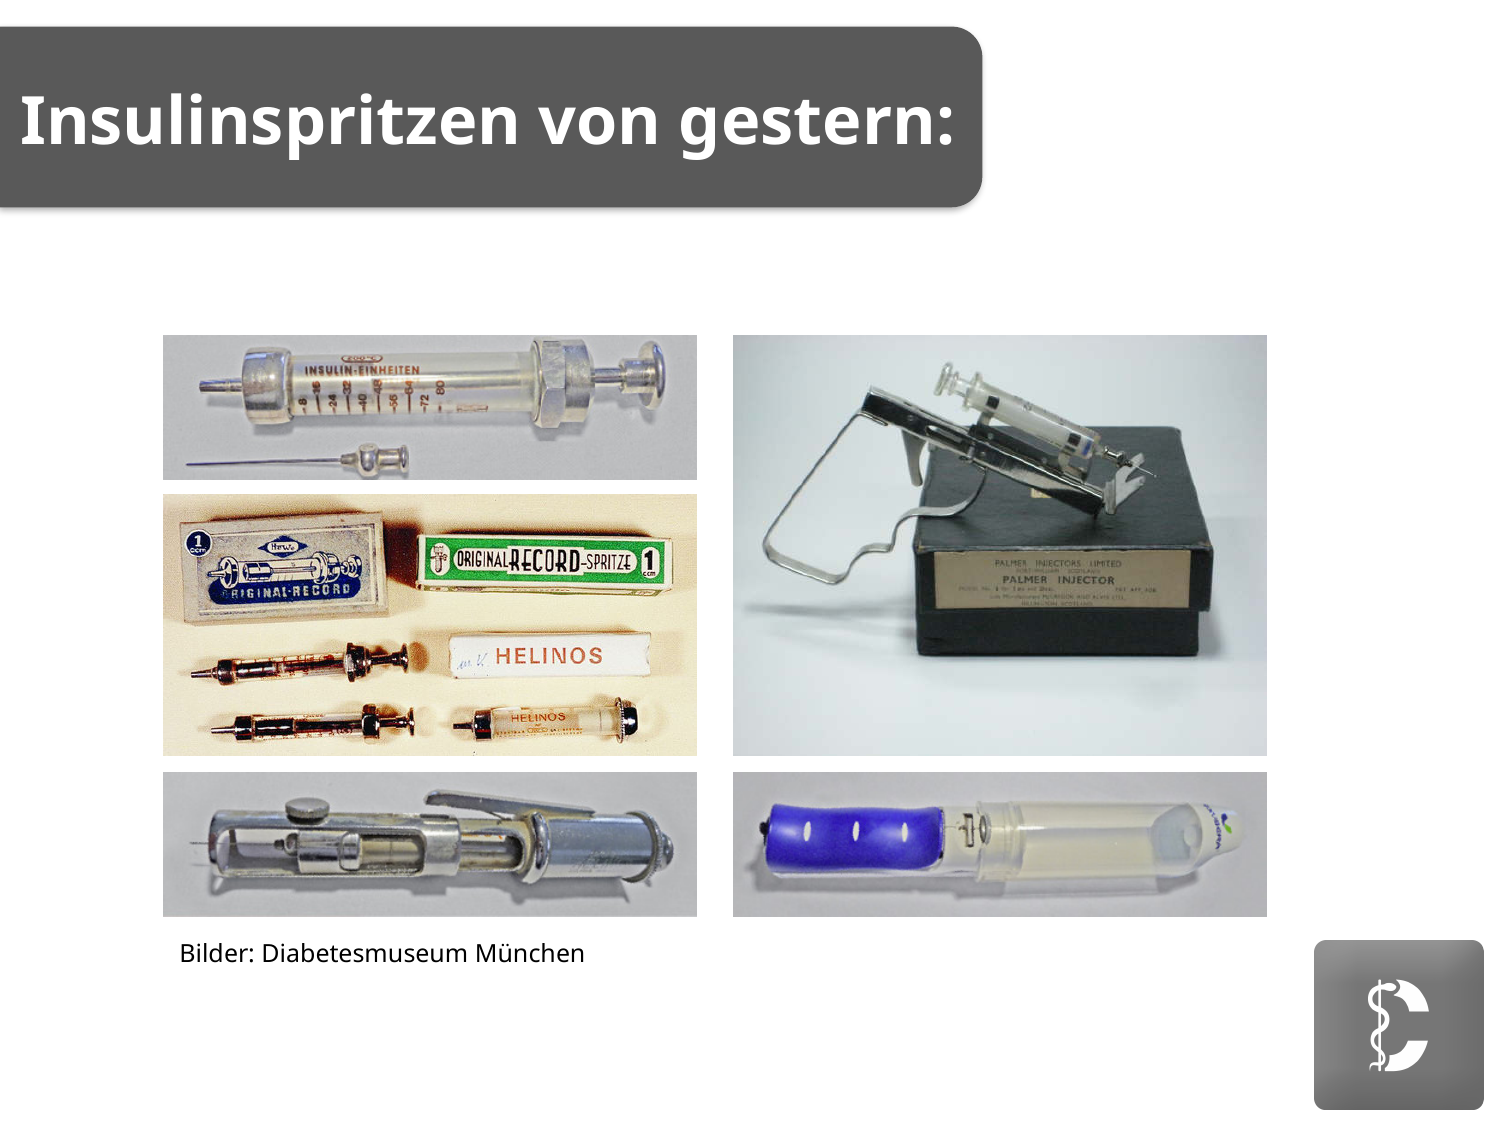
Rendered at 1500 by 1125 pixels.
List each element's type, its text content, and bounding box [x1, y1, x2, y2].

picture [163, 335, 697, 480]
picture [1314, 939, 1484, 1110]
picture [163, 772, 697, 917]
text_box Bilder: Diabetesmuseum München [164, 930, 602, 976]
picture [163, 494, 697, 757]
text_box [0, 26, 983, 208]
text_box Insulinspritzen von gestern: [5, 70, 971, 166]
picture [733, 772, 1267, 917]
picture [733, 335, 1267, 757]
